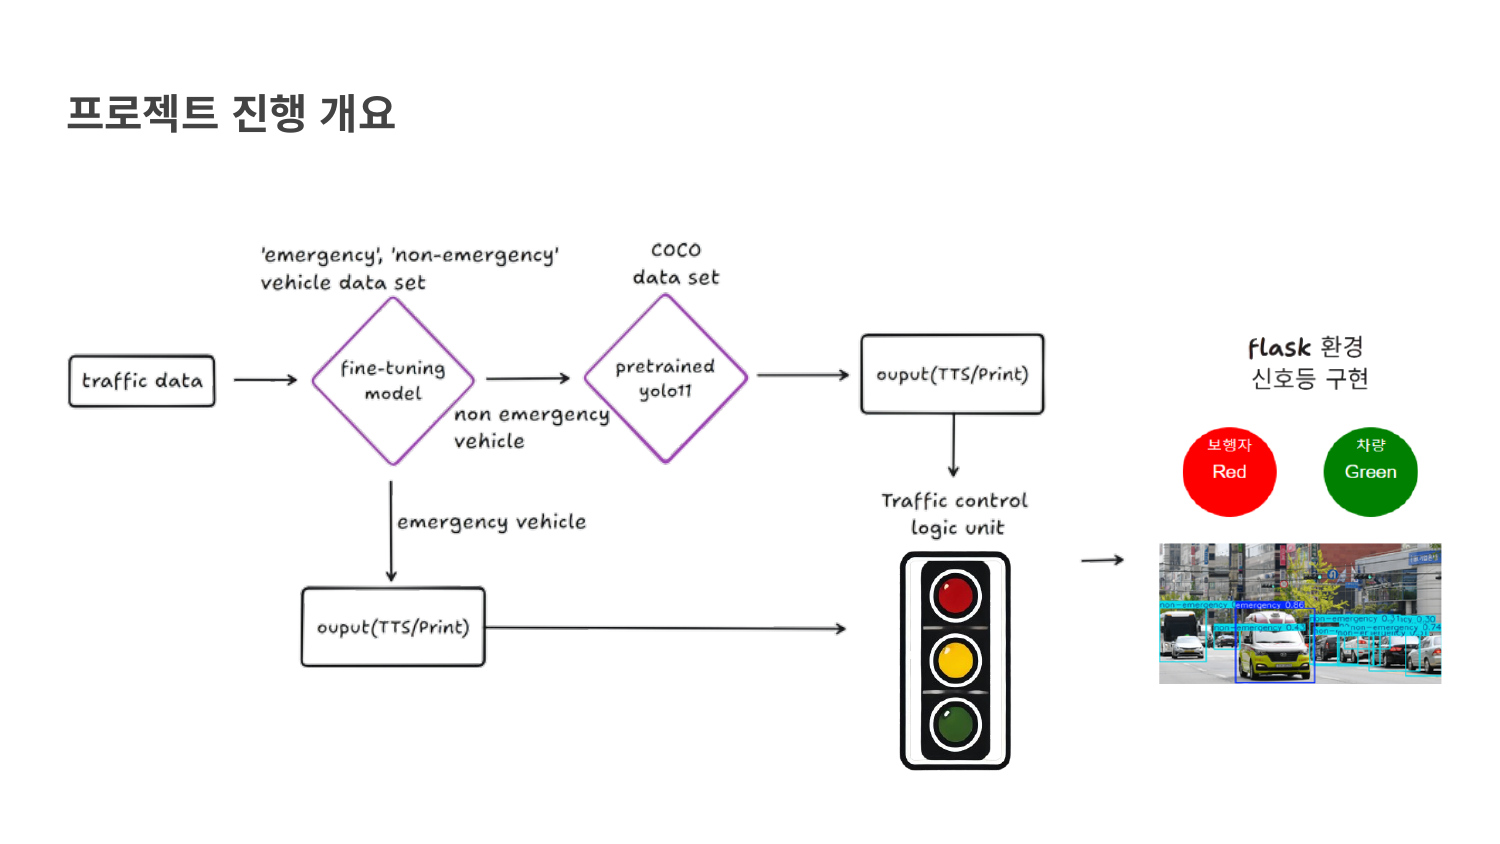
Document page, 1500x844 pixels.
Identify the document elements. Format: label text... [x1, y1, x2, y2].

picture [1130, 421, 1459, 685]
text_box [20, 224, 1151, 784]
picture [1217, 300, 1390, 395]
title 프로젝트 진행 개요 [51, 72, 1449, 167]
